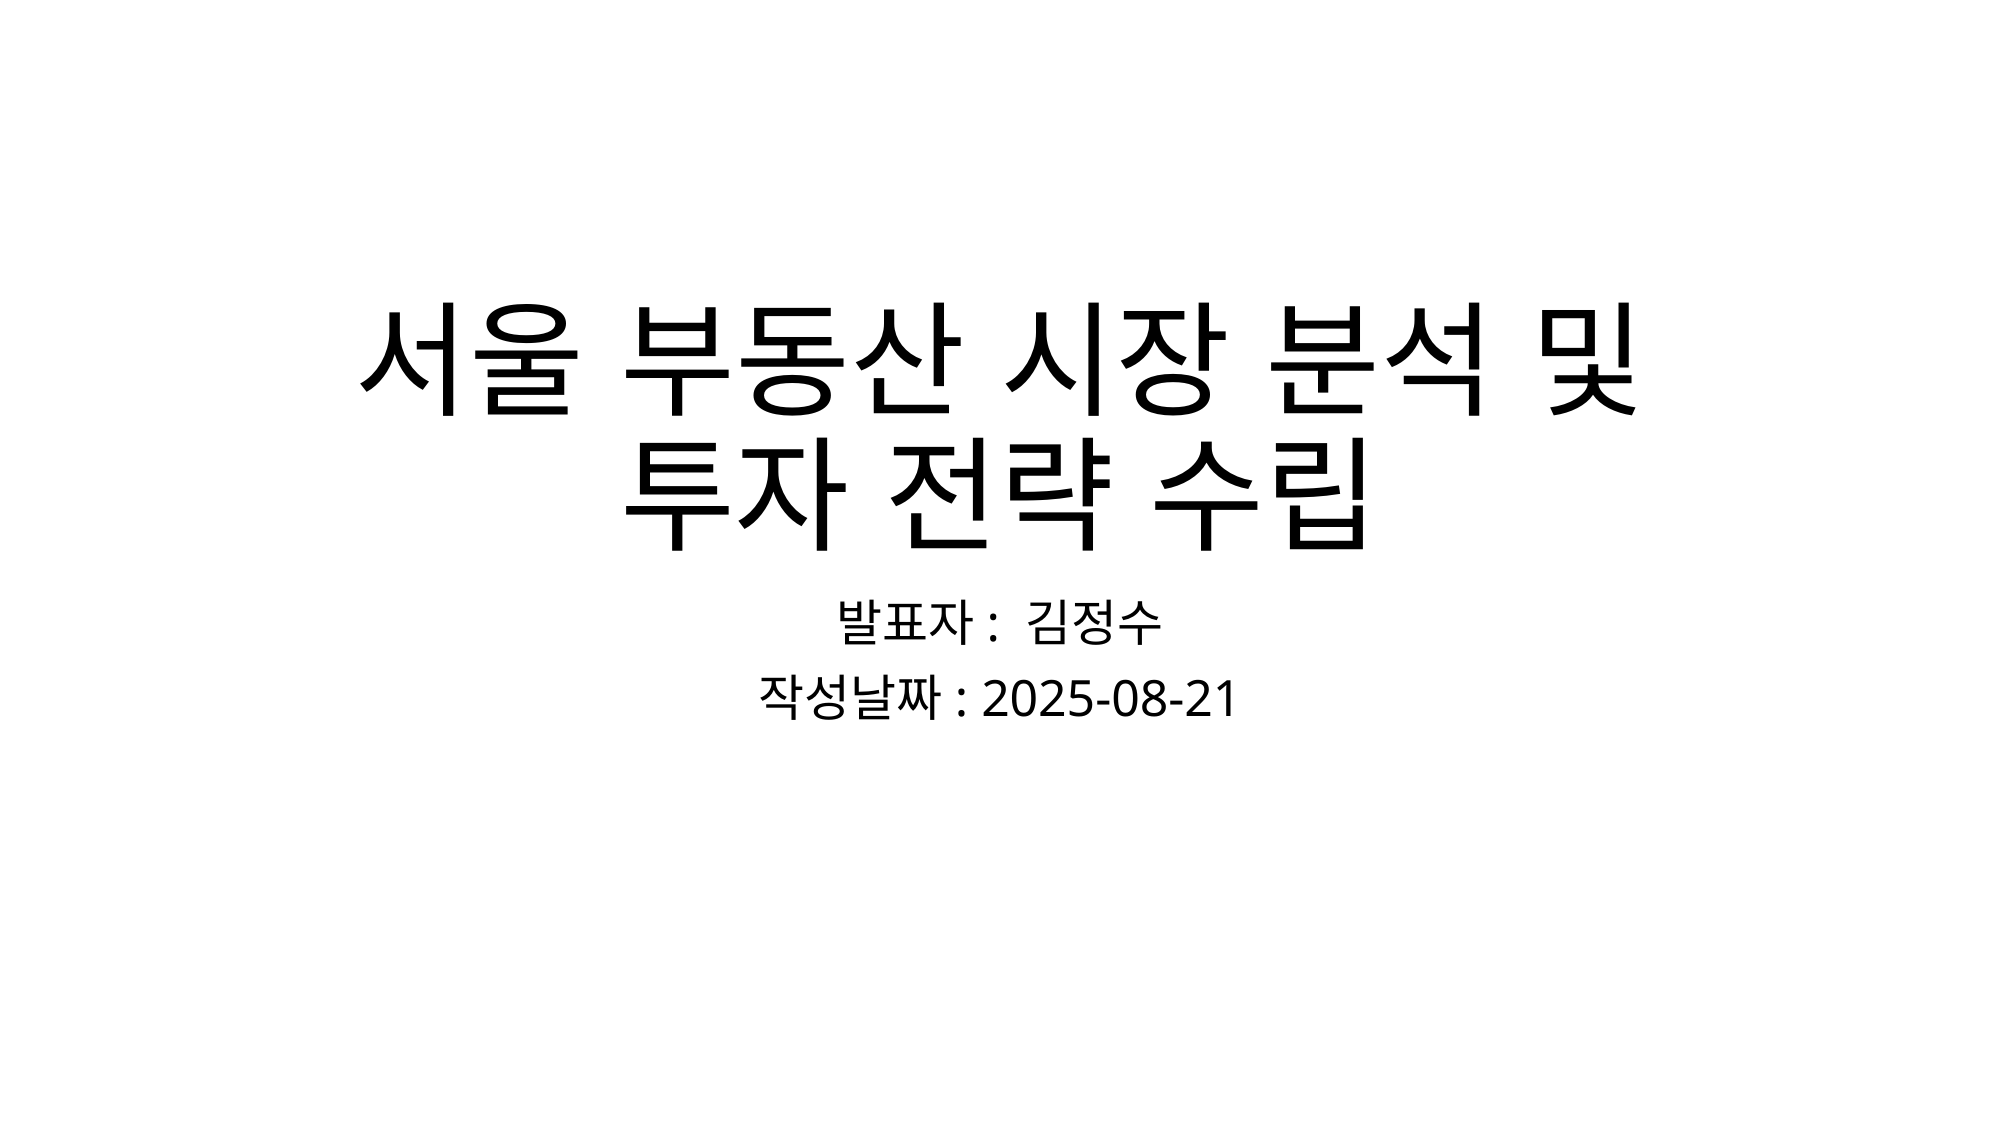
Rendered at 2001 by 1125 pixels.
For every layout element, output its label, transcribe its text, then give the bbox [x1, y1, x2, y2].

subtitle 발표자: 김정수 작성날짜: 2025-08-21 [249, 590, 1750, 863]
title 서울 부동산 시장 분석 및 투자 전략 수립 [249, 184, 1750, 576]
